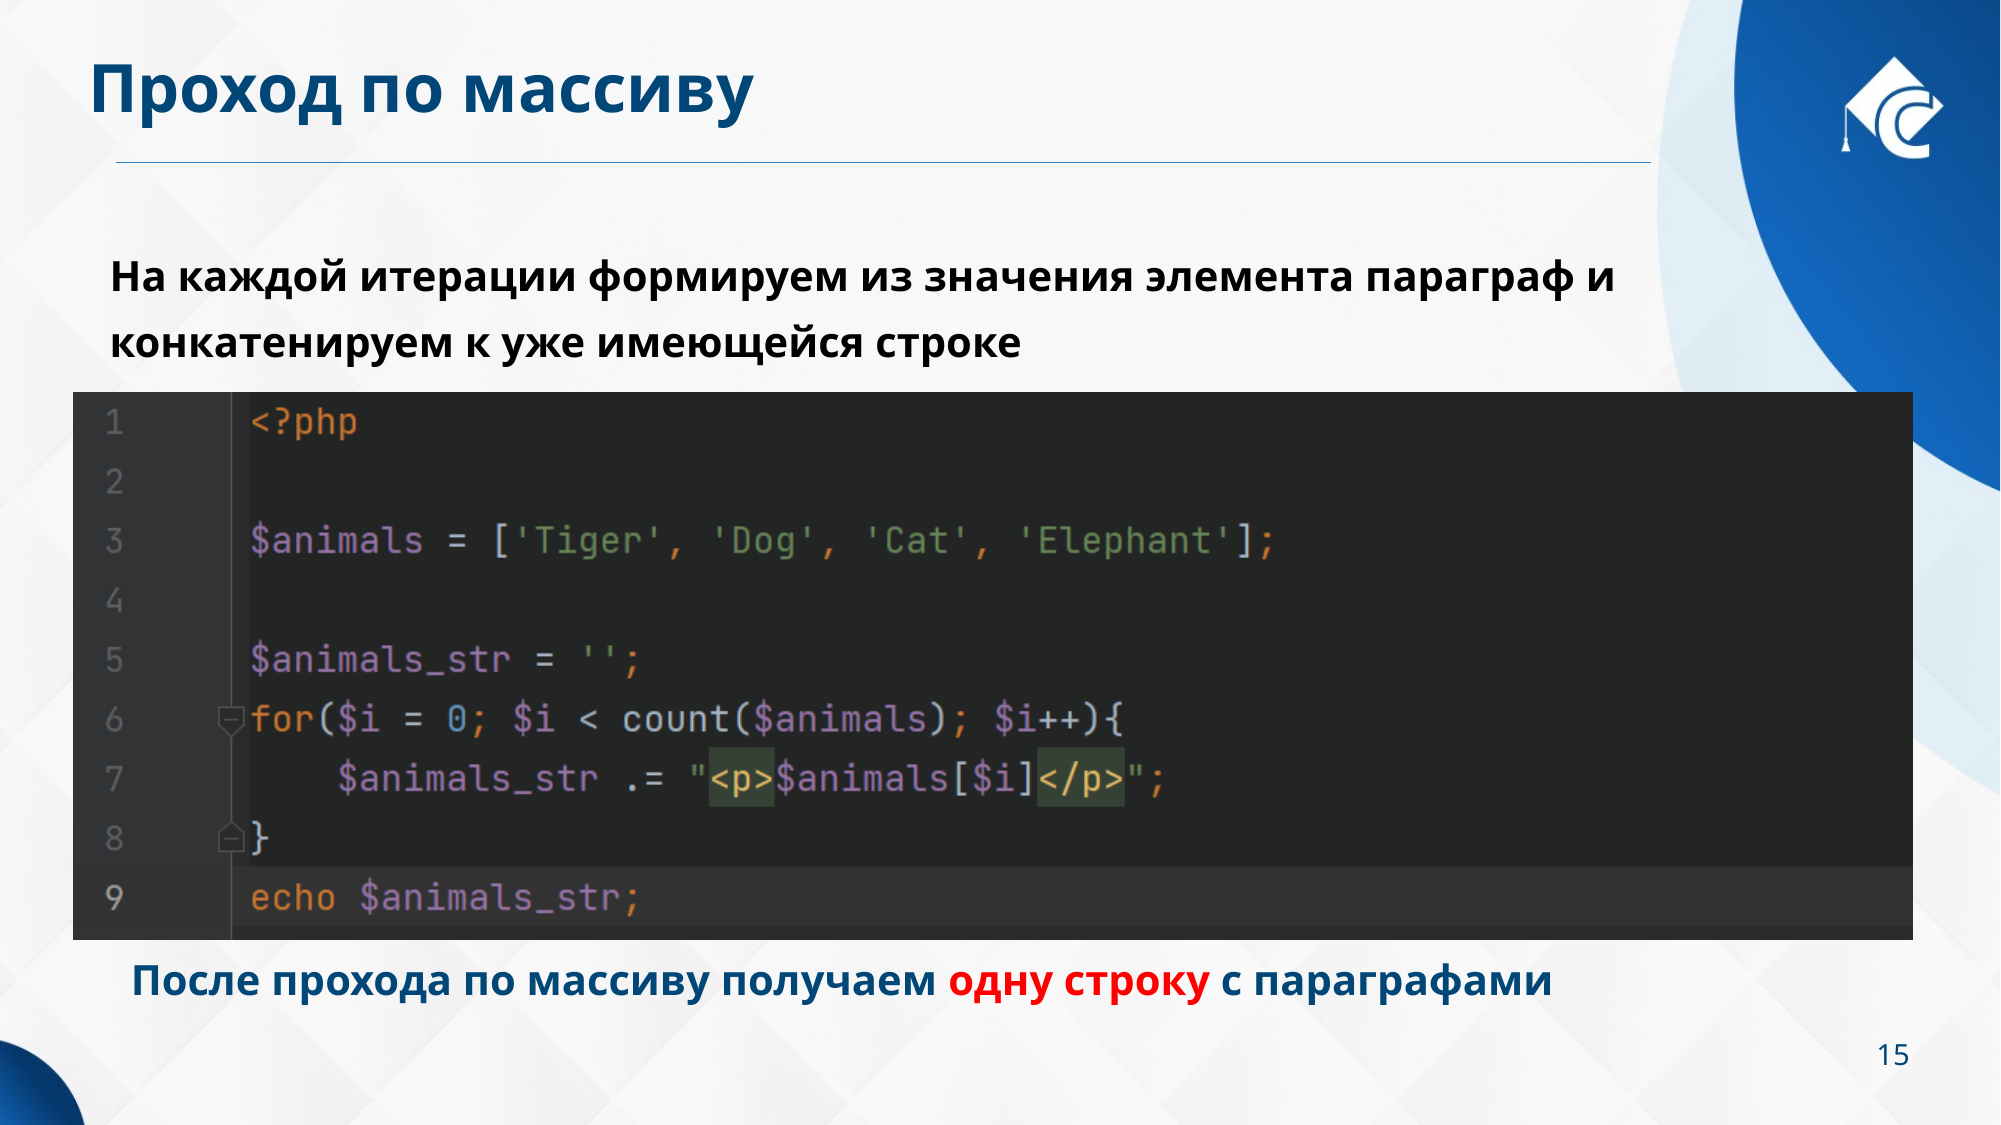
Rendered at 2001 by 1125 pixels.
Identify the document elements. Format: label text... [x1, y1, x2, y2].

picture [0, 0, 2001, 1125]
text_box На каждой итерации формируем из значения элемента параграф и конкатенируем к уже имеющейся строке [94, 248, 1652, 320]
slide_number 15 [1806, 1026, 1925, 1086]
text_box После прохода по массиву получаем одну строку с параграфами [115, 951, 1673, 1024]
title Проход по массиву [73, 32, 1609, 150]
